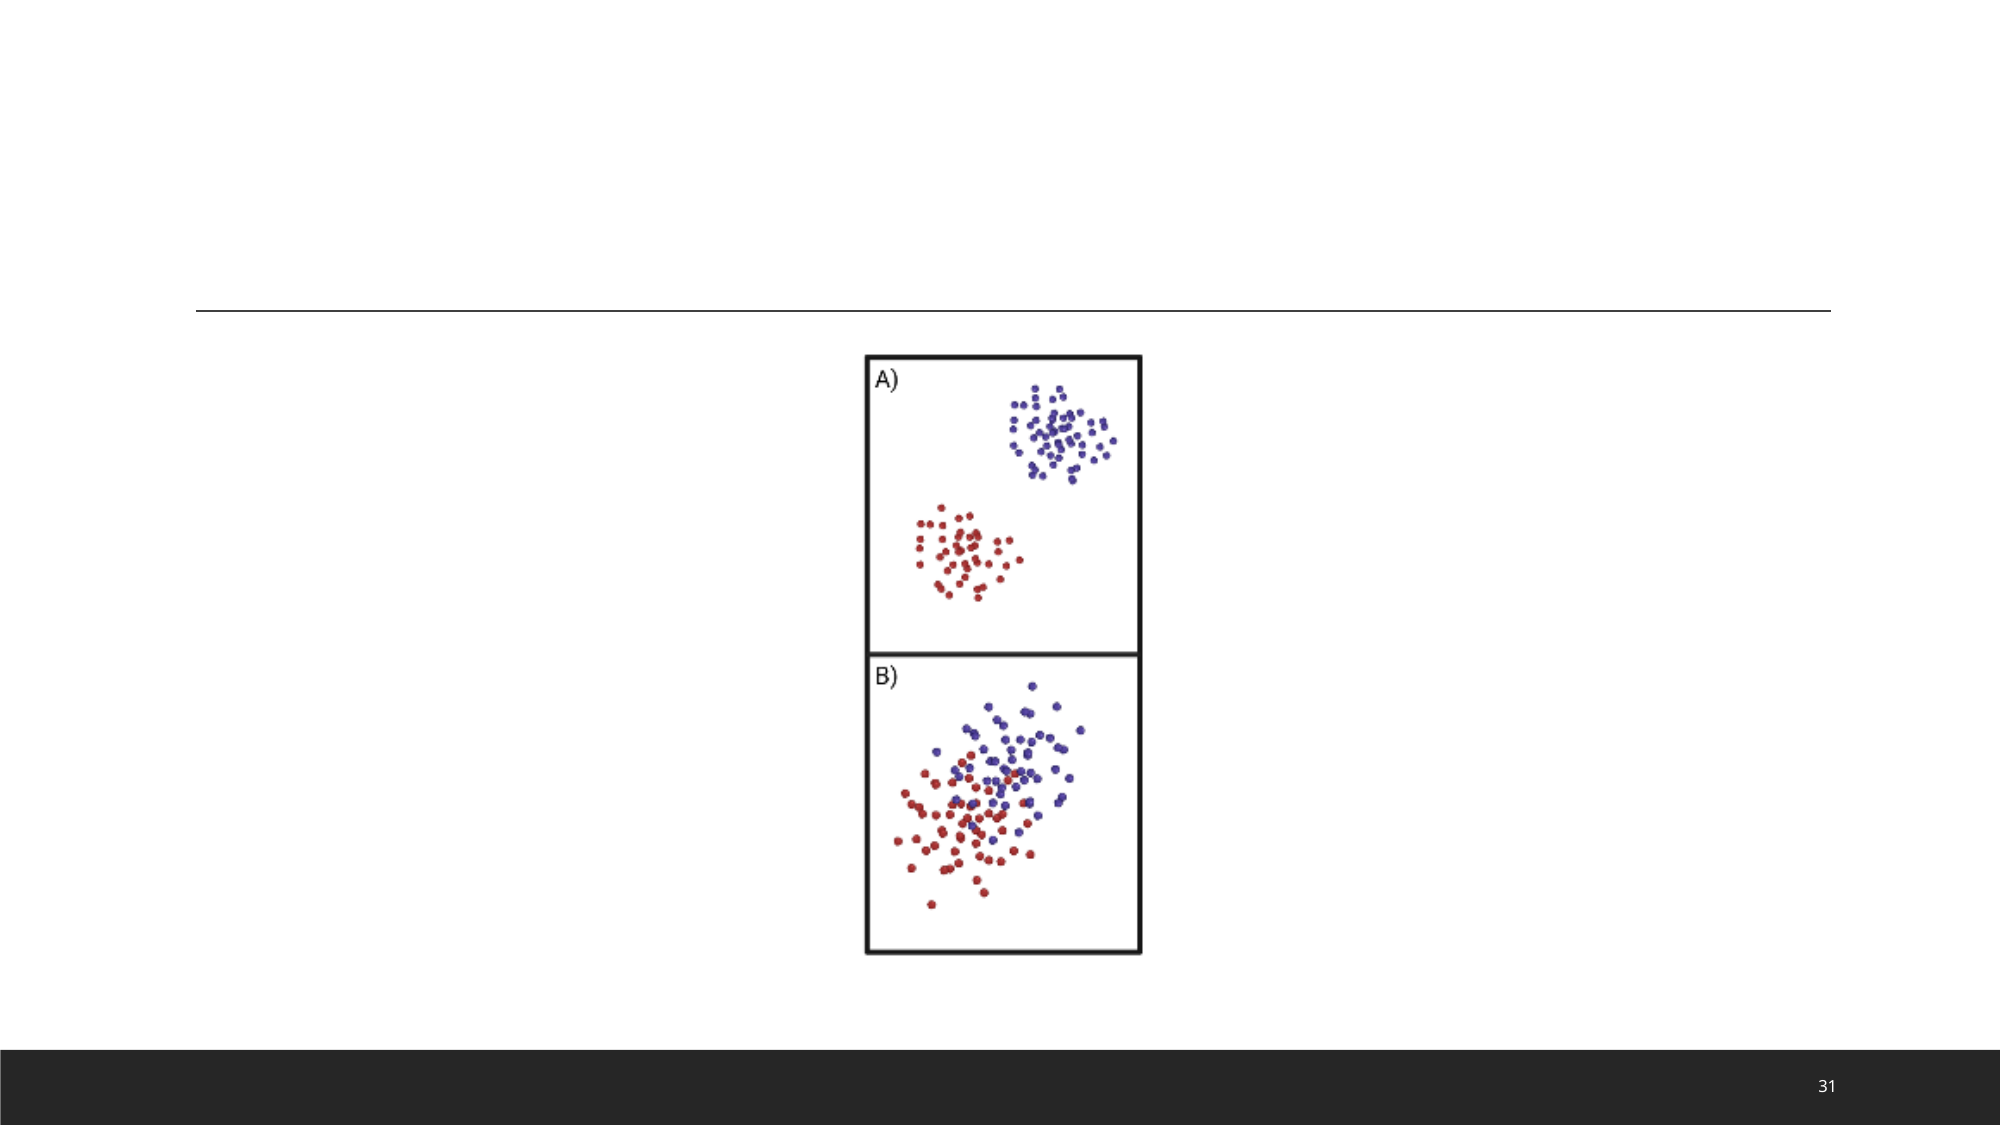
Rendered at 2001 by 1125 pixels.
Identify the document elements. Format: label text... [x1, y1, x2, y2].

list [855, 345, 1154, 964]
slide_number 31 [1803, 1057, 1932, 1118]
